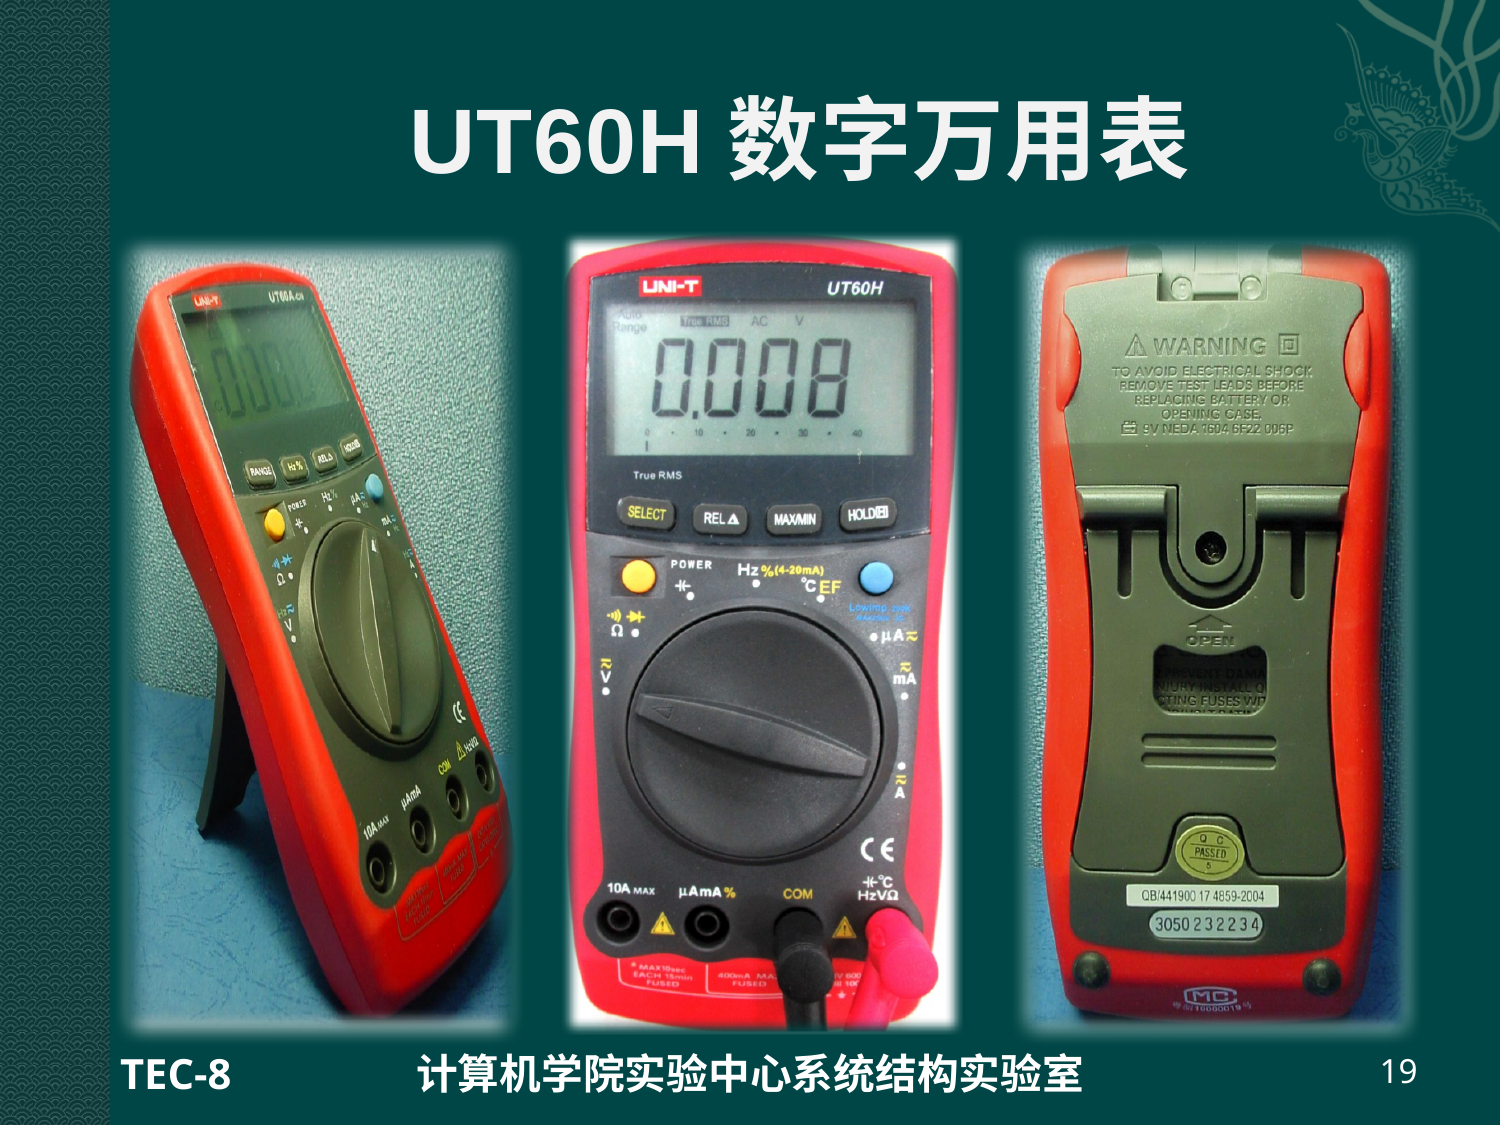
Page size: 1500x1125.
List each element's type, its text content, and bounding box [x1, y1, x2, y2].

picture [0, 0, 110, 1125]
title UT60H数字万用表 [100, 42, 1500, 231]
picture [560, 231, 964, 1036]
picture [111, 231, 526, 1048]
footer 计算机学院实验中心系统结构实验室 [76, 1042, 1424, 1103]
picture [1009, 231, 1424, 1048]
